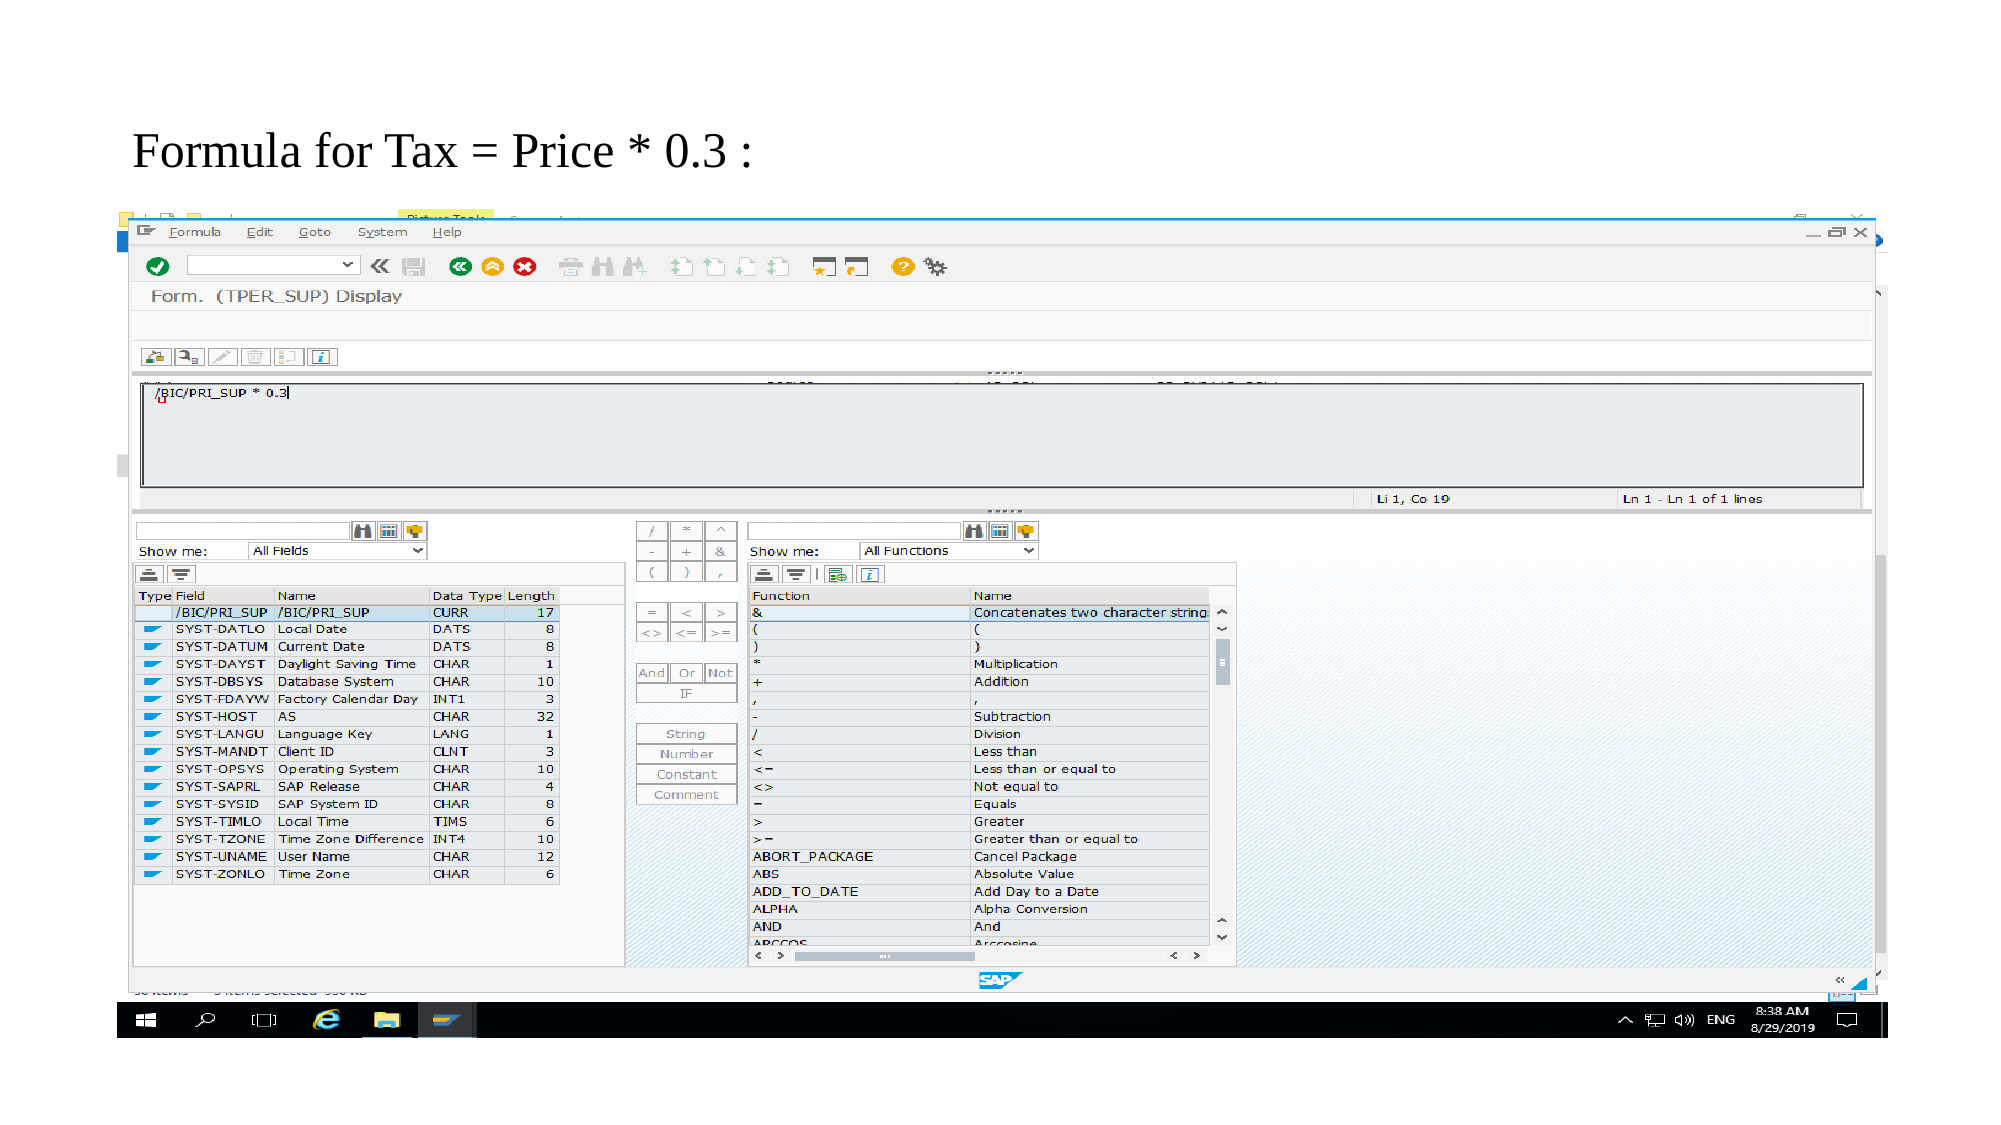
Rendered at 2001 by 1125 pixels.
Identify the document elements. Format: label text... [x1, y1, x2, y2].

title Formula for Tax = Price * 0.3 : [117, 91, 2000, 210]
picture [117, 209, 1888, 1038]
